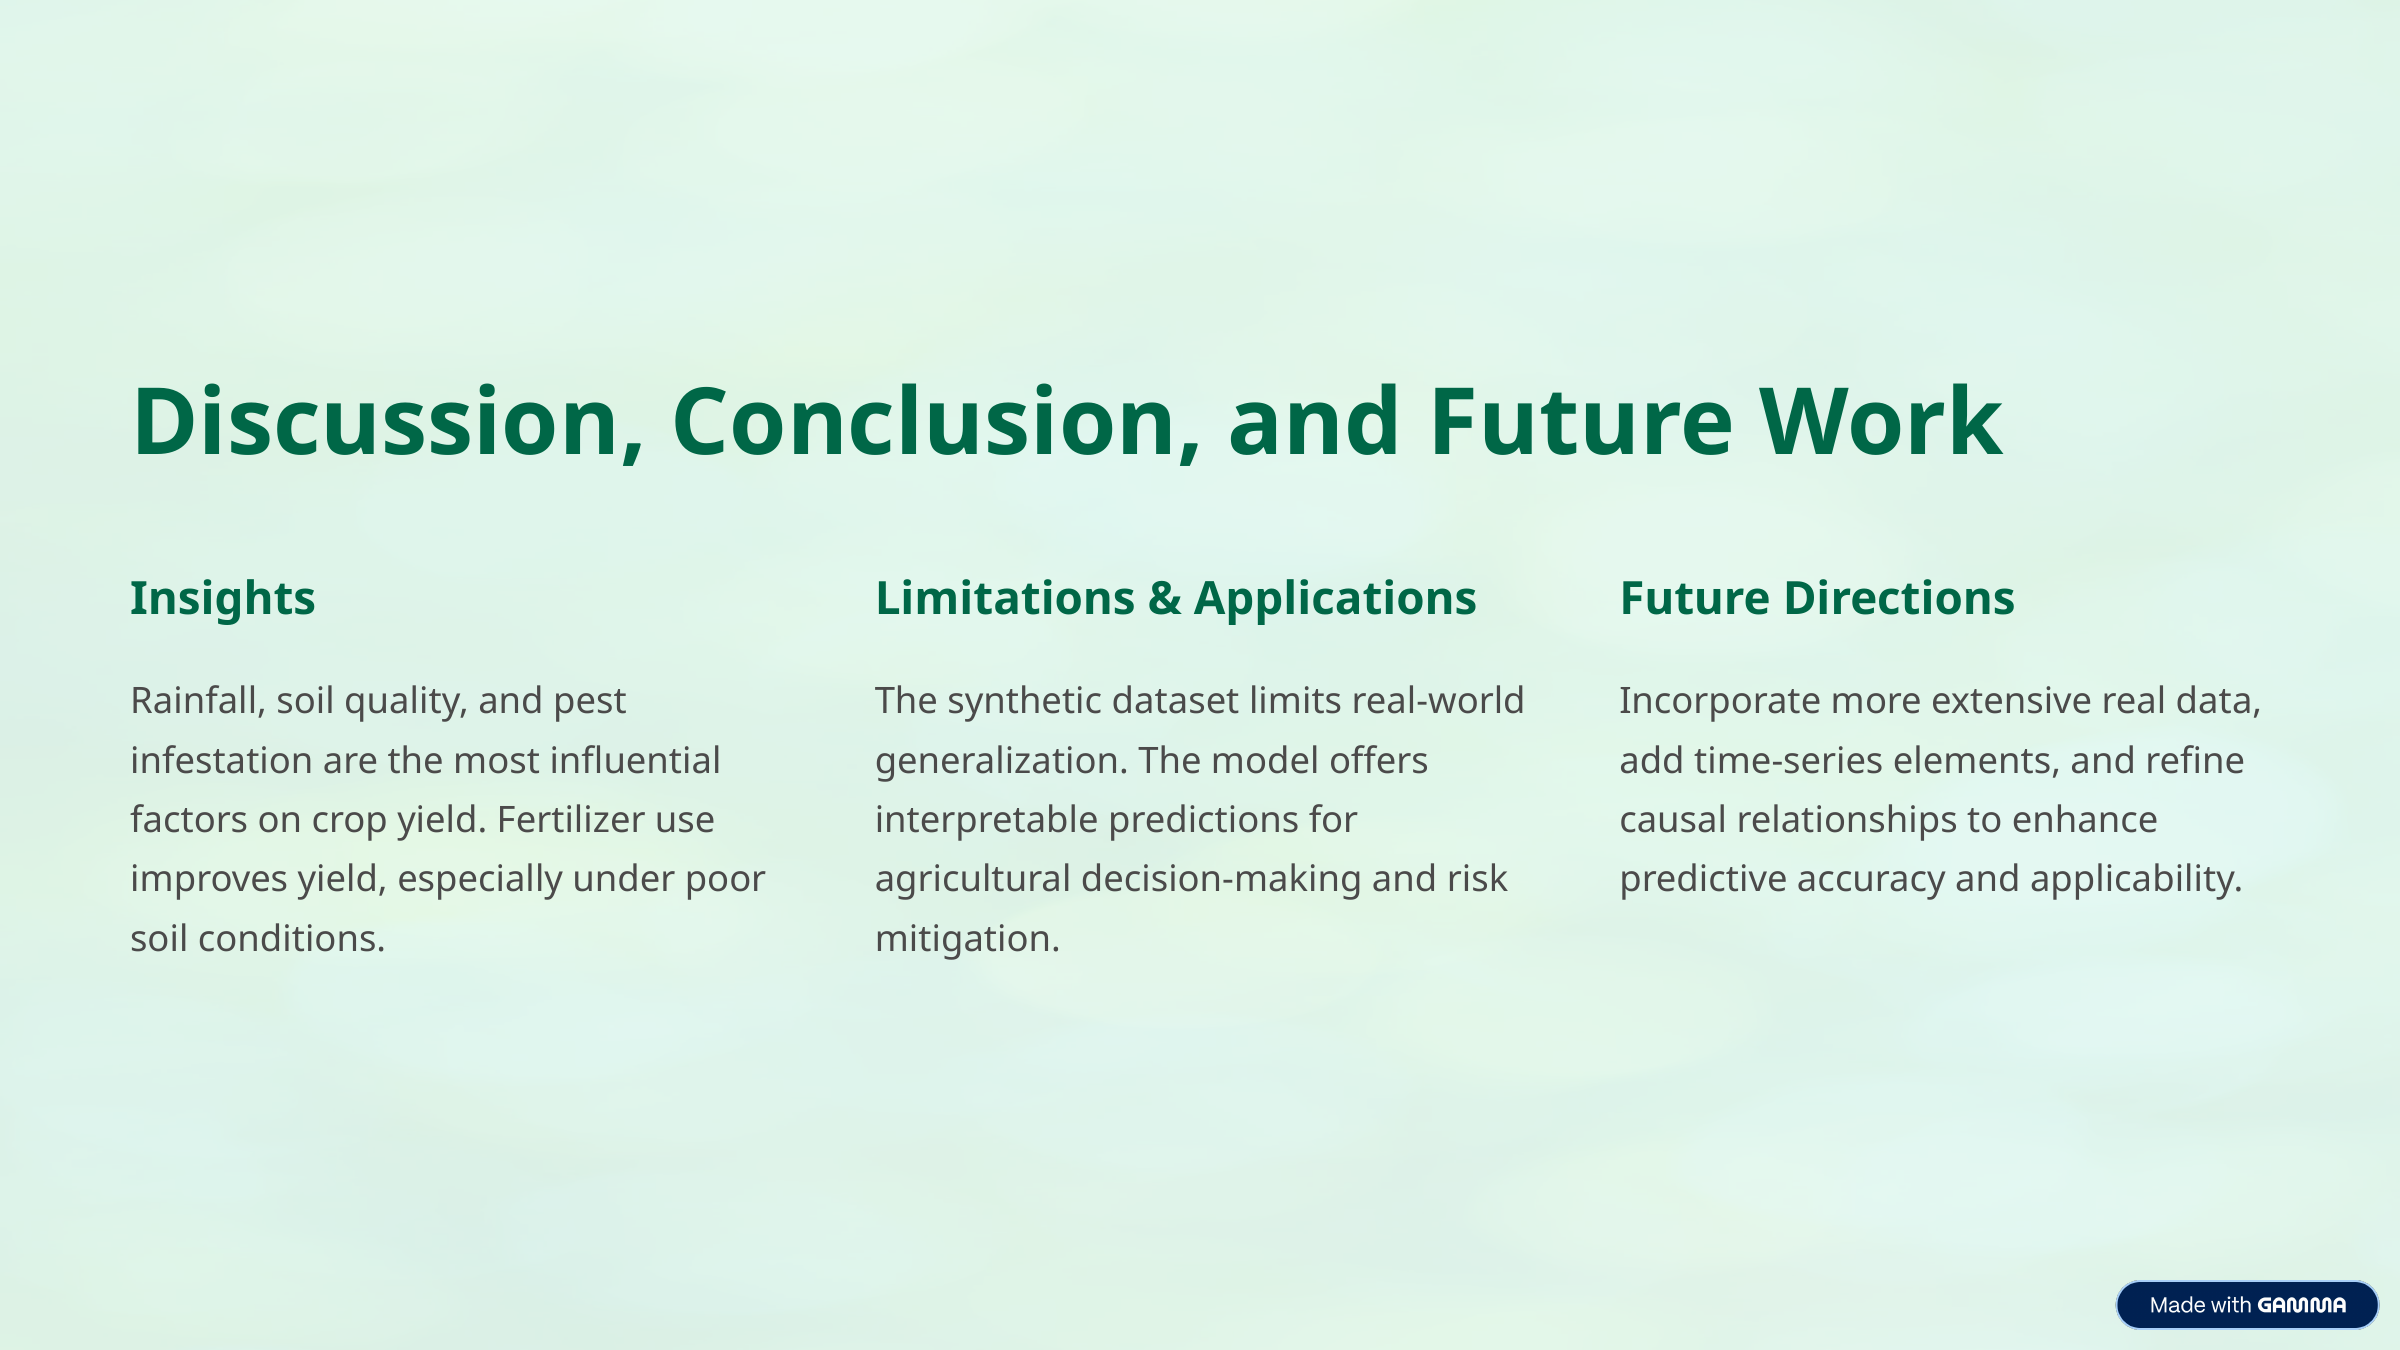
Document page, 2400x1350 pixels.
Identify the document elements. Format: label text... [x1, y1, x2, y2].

picture [2106, 1271, 2389, 1339]
text_box Limitations & Applications [874, 566, 1509, 625]
text_box Discussion, Conclusion, and Future Work [130, 357, 2087, 474]
text_box Future Directions [1619, 566, 2085, 625]
text_box The synthetic dataset limits real-world generalization. The model offers interpretable predictions for agricultural decision-making and risk mitigation. [874, 661, 1528, 960]
text_box Incorporate more extensive real data, add time-series elements, and refine causal relationships to enhance predictive accuracy and applicability. [1619, 661, 2272, 900]
text_box Rainfall, soil quality, and pest infestation are the most influential factors on crop yield. Fertilizer use improves yield, especially under poor soil conditions. [130, 661, 783, 960]
text_box Insights [130, 566, 596, 625]
